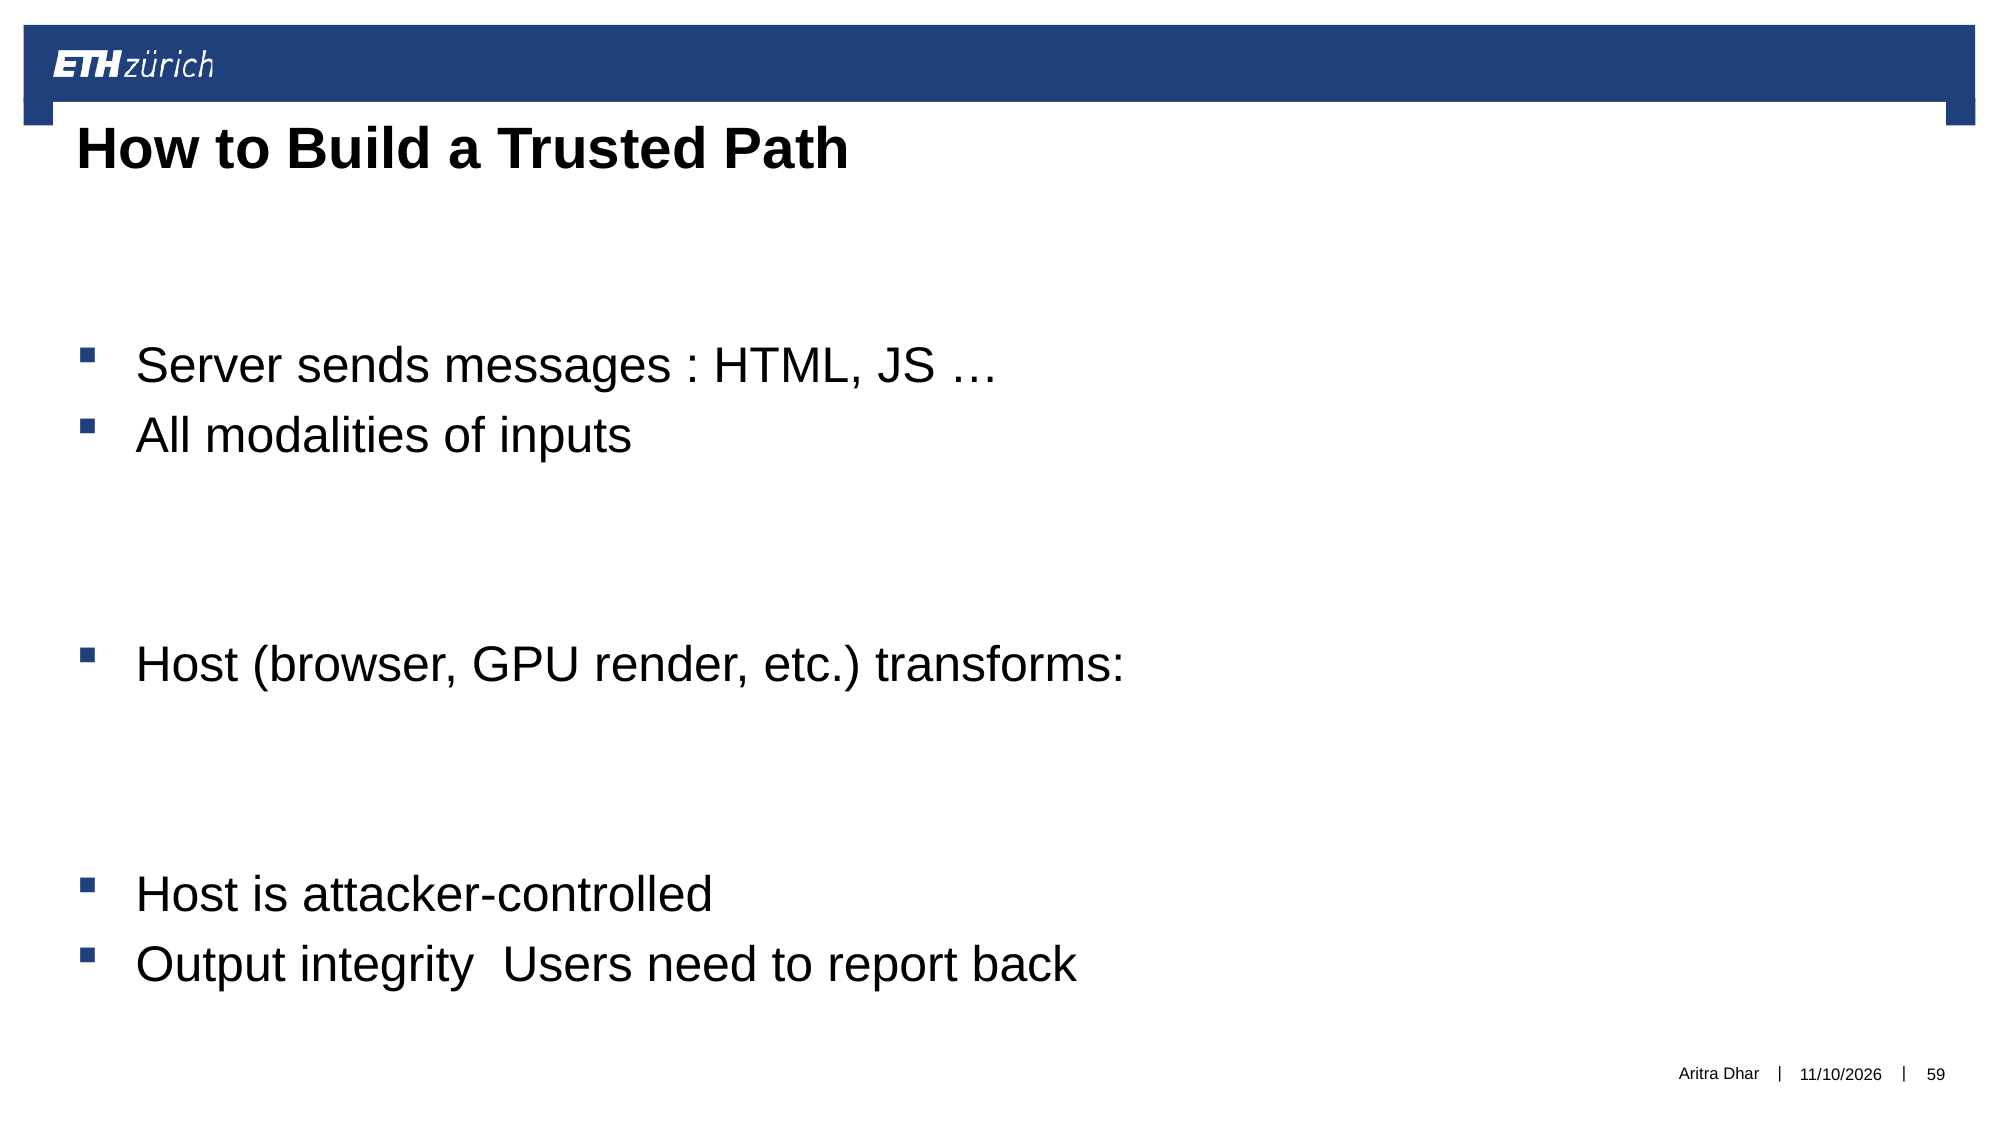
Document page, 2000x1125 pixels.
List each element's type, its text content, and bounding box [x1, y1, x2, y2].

footer Aritra Dhar [999, 1034, 1760, 1111]
title How to Build a Trusted Path [53, 101, 1946, 262]
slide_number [1790, 1034, 1892, 1112]
slide_number 59 [1906, 1034, 1966, 1112]
